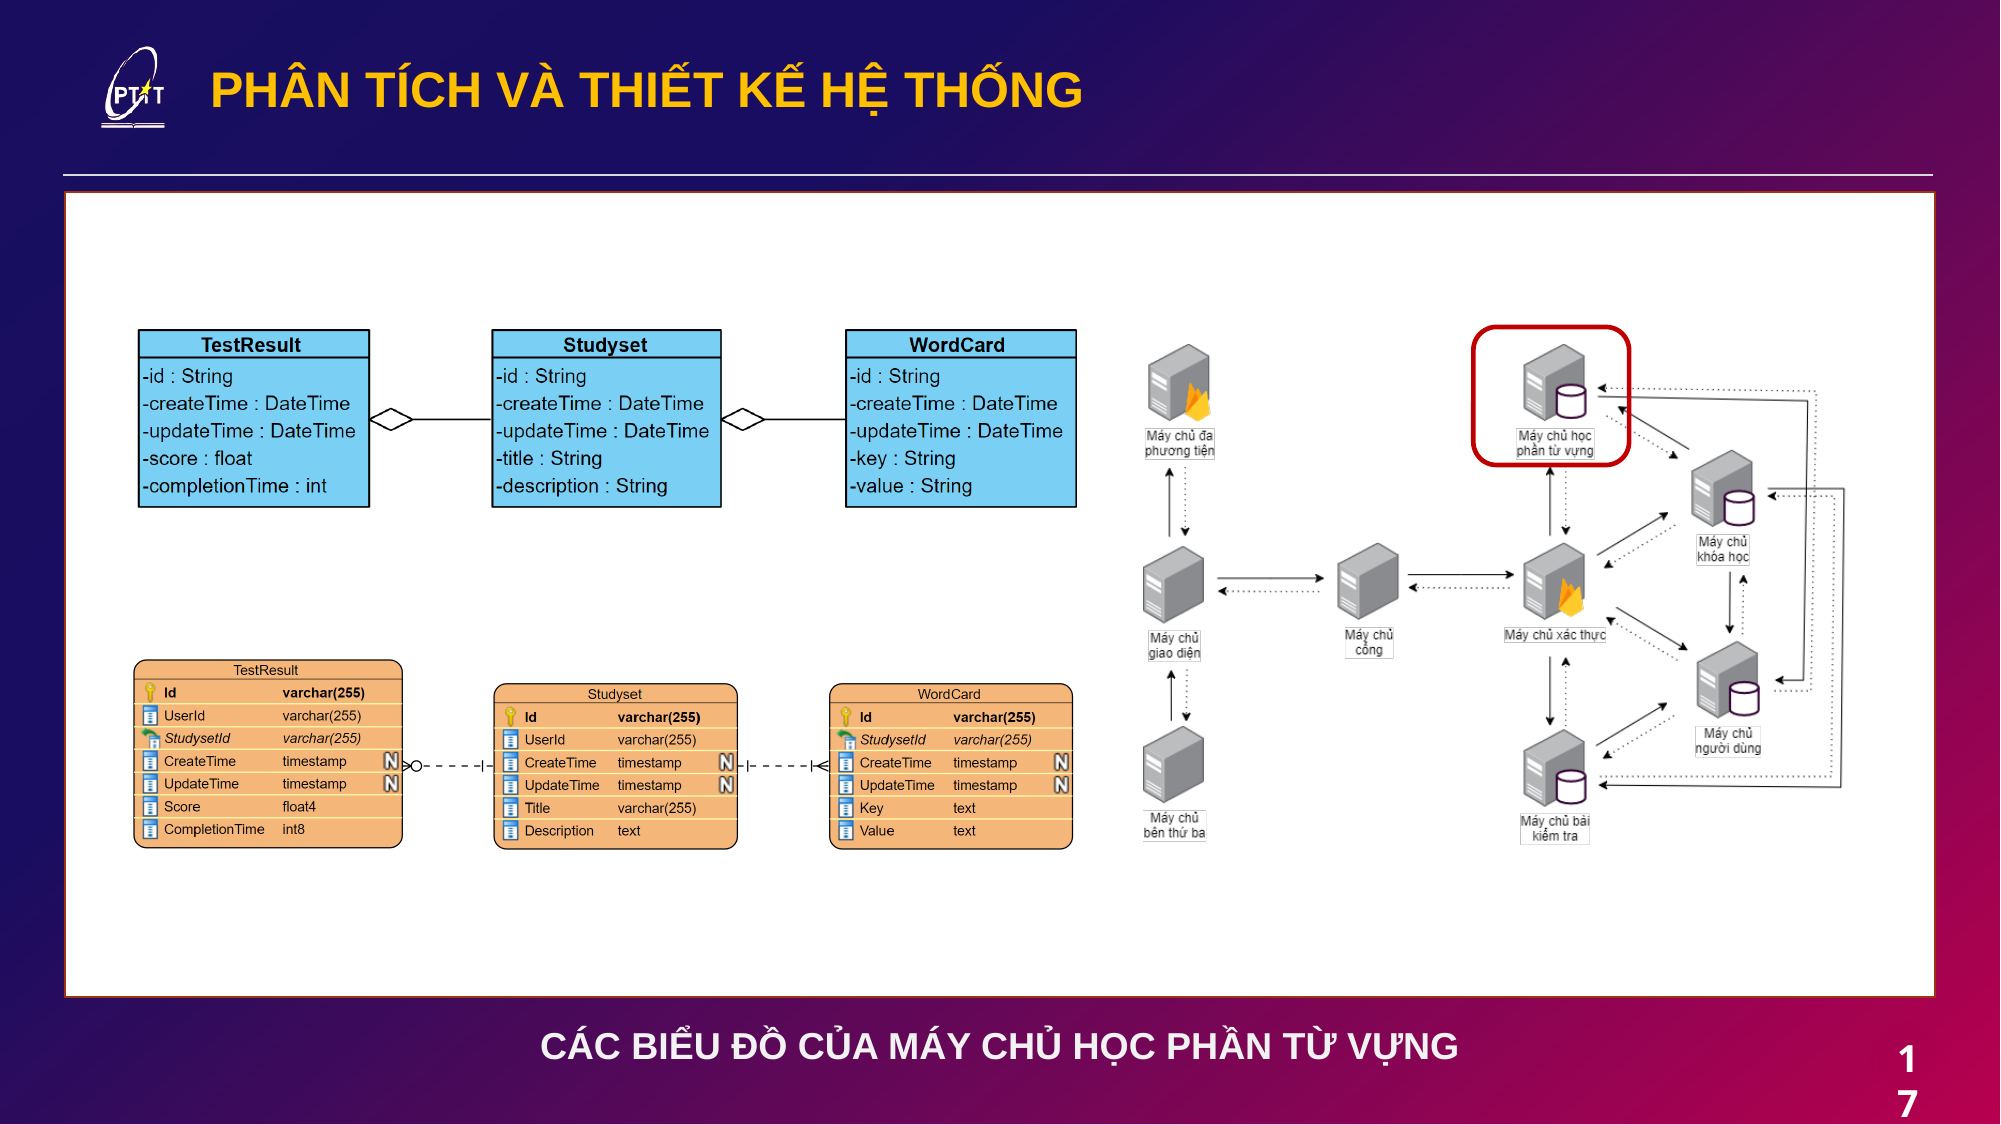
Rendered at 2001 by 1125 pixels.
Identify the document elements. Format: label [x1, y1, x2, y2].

picture [0, 0, 2000, 1124]
text_box [66, 193, 1933, 1074]
